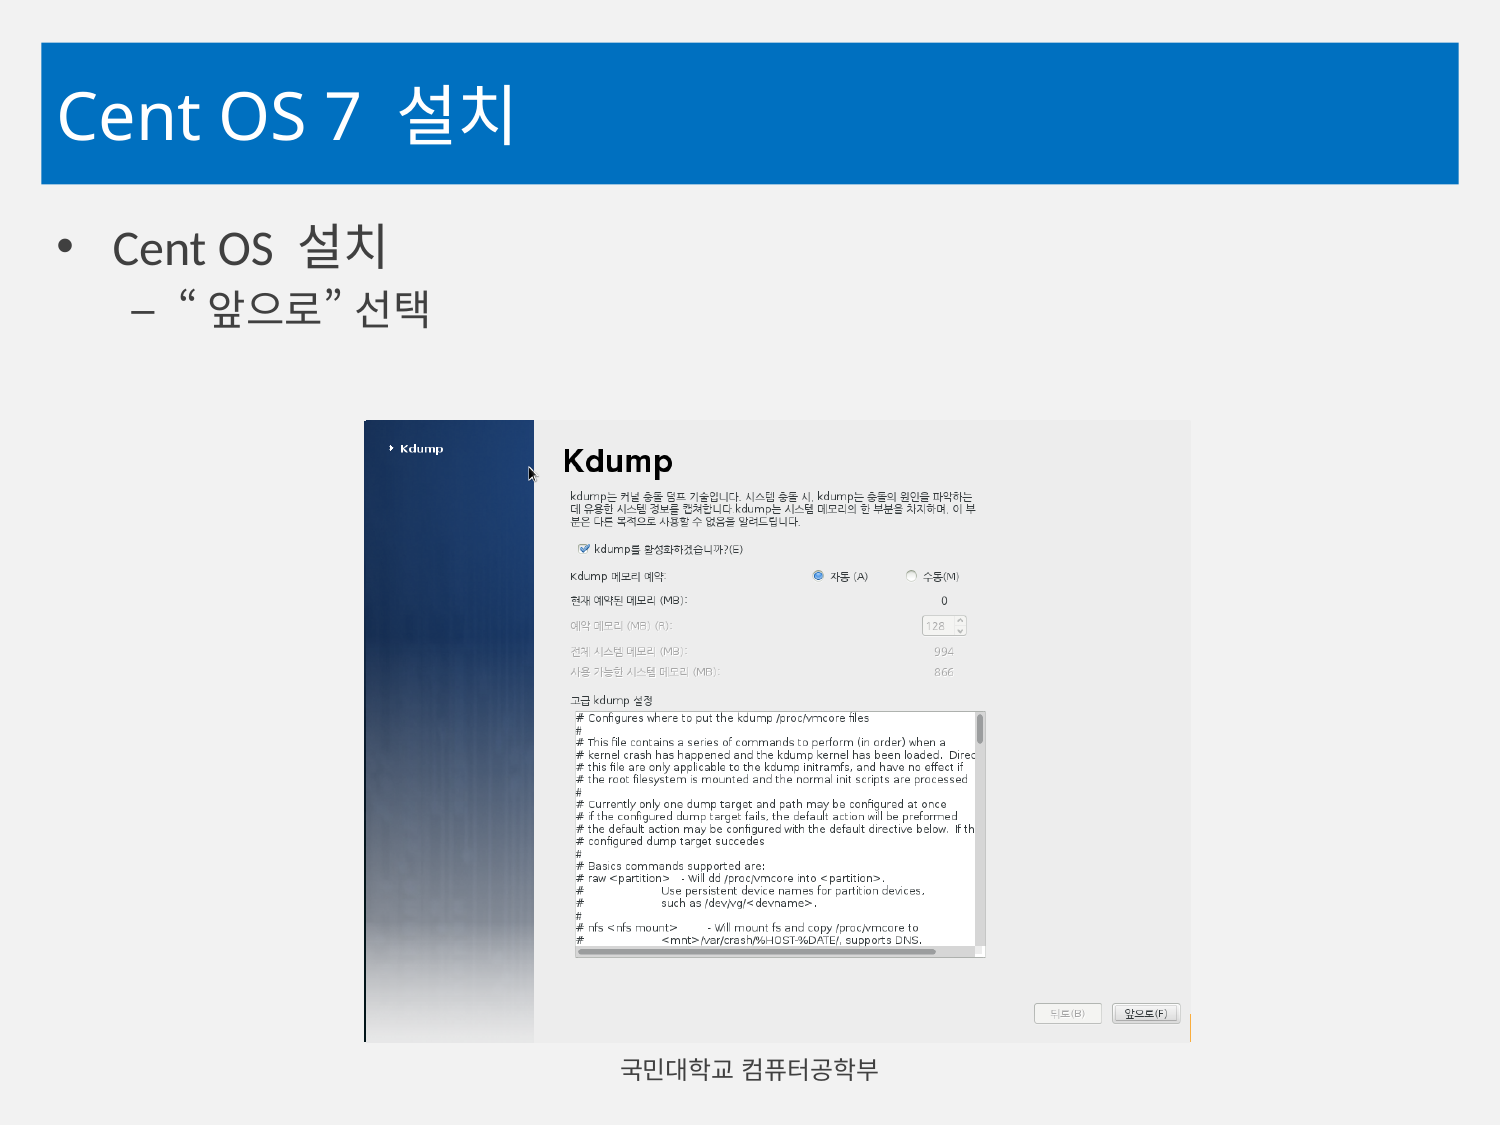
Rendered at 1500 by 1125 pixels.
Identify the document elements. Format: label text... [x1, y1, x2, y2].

footer 국민대학교 컴퓨터공학부 [466, 1053, 1034, 1103]
list Cent OS 설치 “앞으로” 선택 [41, 208, 1459, 1000]
title Cent OS 7 설치 [41, 42, 1459, 185]
picture [363, 420, 1191, 1043]
